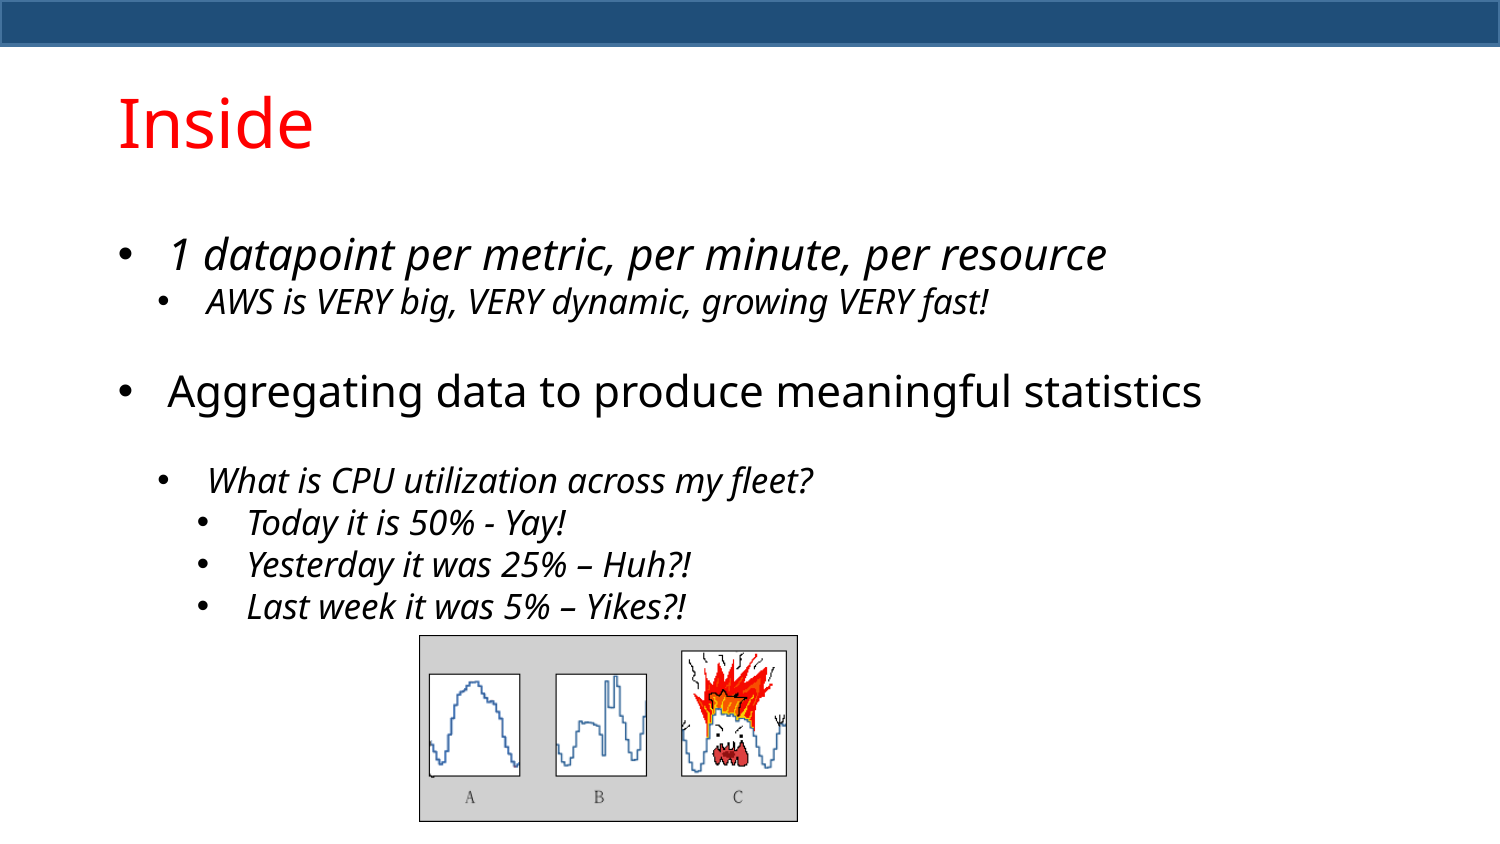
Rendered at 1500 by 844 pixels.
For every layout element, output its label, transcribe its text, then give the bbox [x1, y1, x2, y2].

title Inside [103, 44, 1397, 208]
text_box 1 datapoint per metric, per minute, per resource AWS is VERY big, VERY dynamic, growing VERY fast! Aggregating data to produce meaningful statistics What is CPU utilization across my fleet? Today it is 50% - Yay! Yesterday it was 25% – Huh?! Last week it was 5% – Yikes?! [103, 219, 1397, 634]
picture [419, 635, 798, 822]
